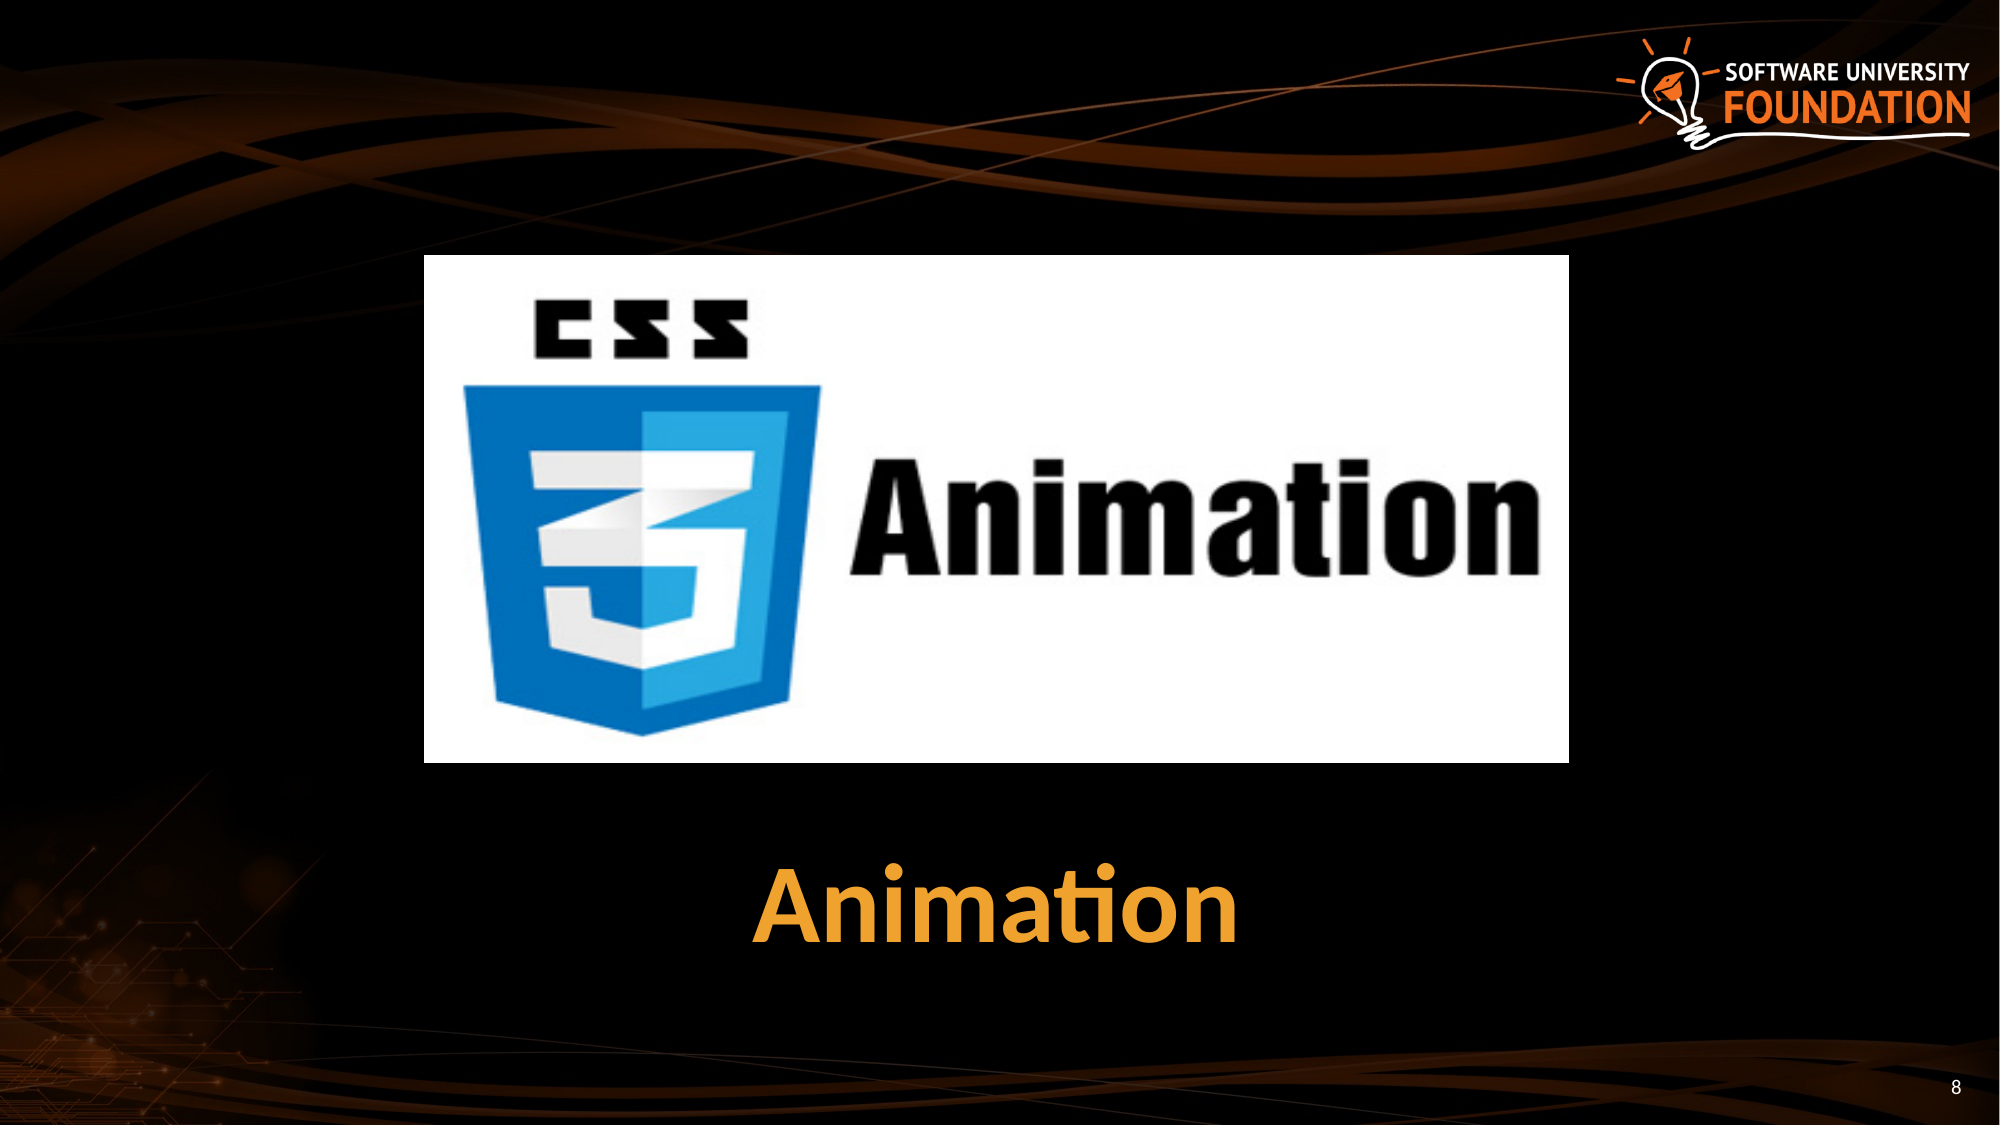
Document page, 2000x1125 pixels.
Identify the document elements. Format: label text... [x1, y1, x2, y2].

title Animation [602, 812, 1391, 1000]
picture [0, 0, 2000, 1125]
slide_number 8 [1897, 1070, 1968, 1103]
